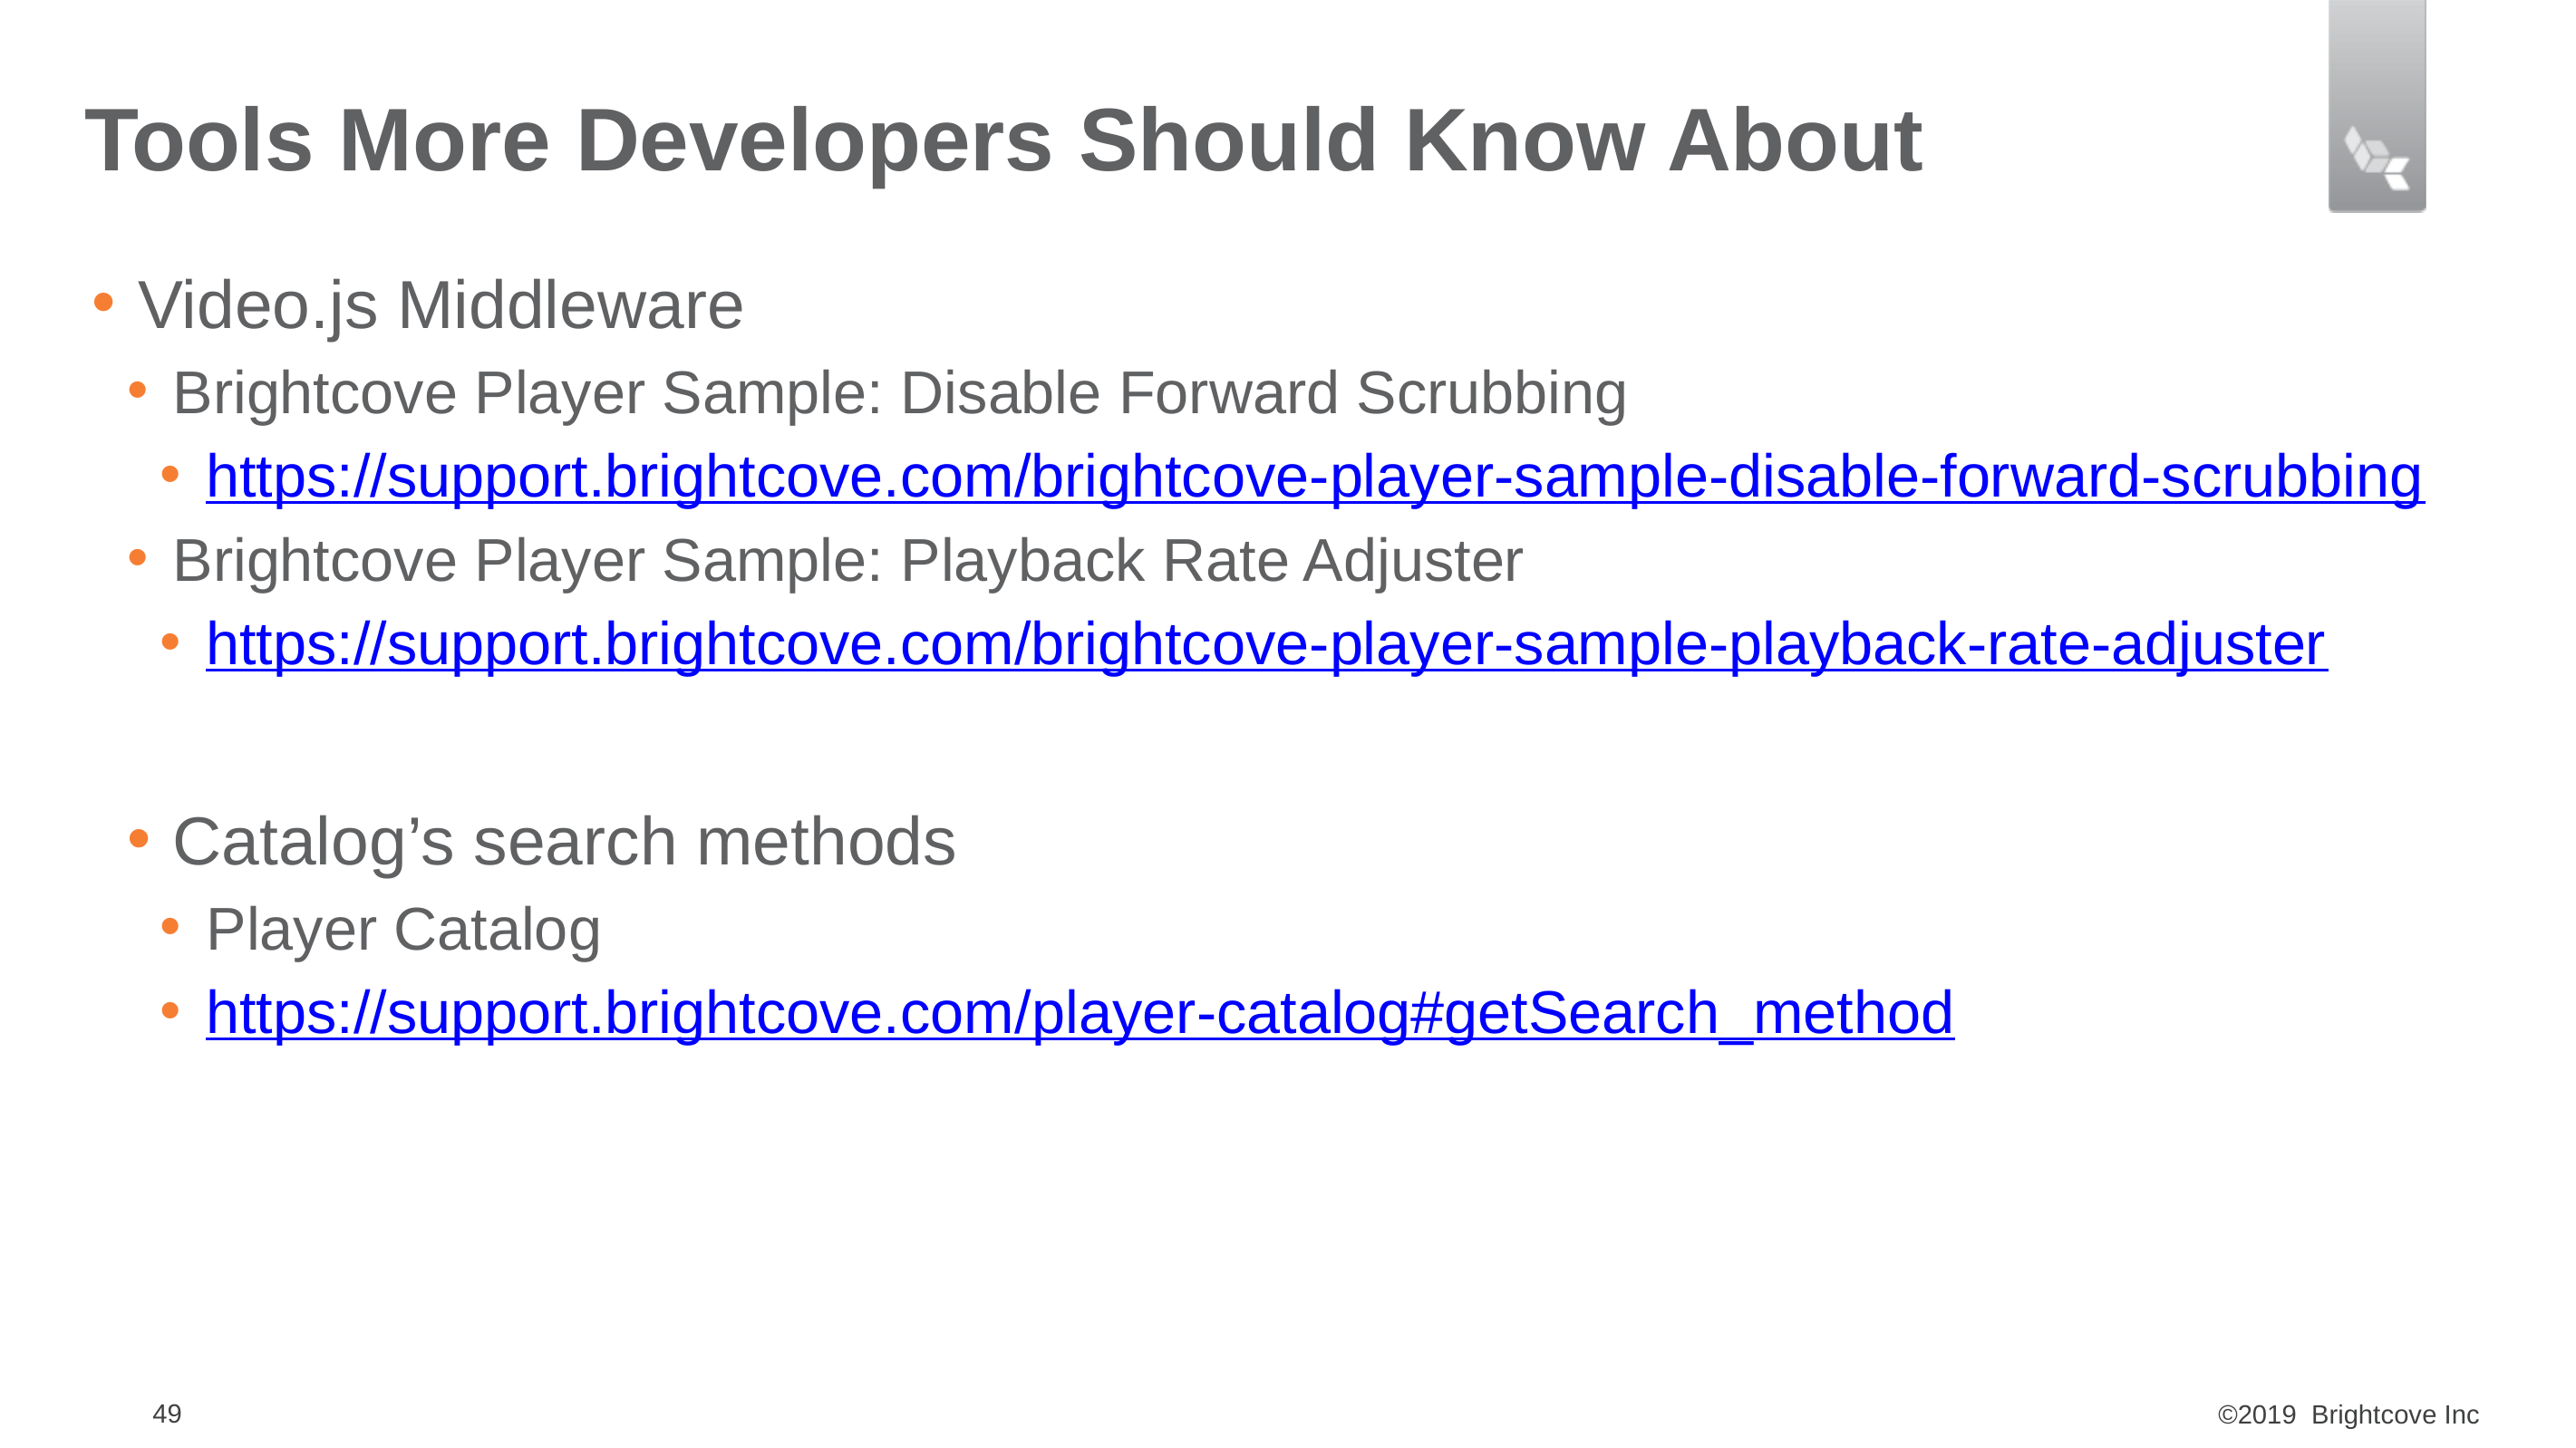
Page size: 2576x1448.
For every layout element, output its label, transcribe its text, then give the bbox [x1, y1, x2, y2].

list Video.js Middleware Brightcove Player Sample: Disable Forward Scrubbing https://support.brightcove.com/brightcove-player-sample-disable-forward-scrubbing Brightcove Player Sample: Playback Rate Adjuster https://support.brightcove.com/brightcove-player-sample-playback-rate-adjuster Catalog’s search methods Player Catalog https://support.brightcove.com/player-catalog#getSearch_method [80, 247, 2442, 1303]
slide_number 49 [143, 1390, 189, 1434]
picture [2329, 0, 2428, 213]
title Tools More Developers Should Know About [72, 38, 2263, 233]
